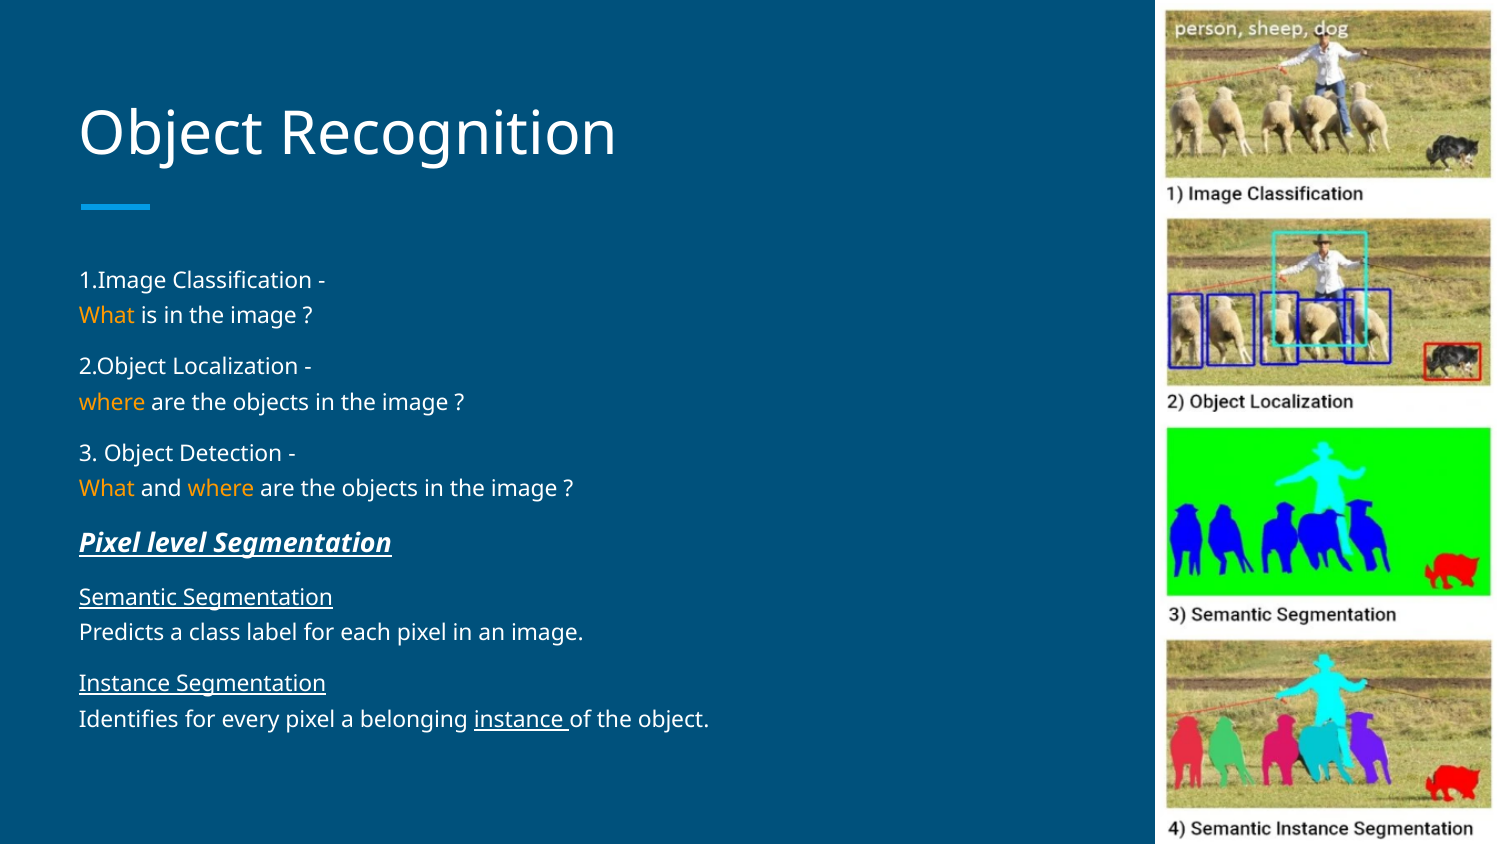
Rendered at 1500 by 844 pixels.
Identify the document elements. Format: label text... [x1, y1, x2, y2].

list 1.Image Classification - What is in the image ? 2.Object Localization - where are the objects in the image ? 3. Object Detection - What and where are the objects in the image ? Pixel level Segmentation Semantic Segmentation Predicts a class label for each pixel in an image. Instance Segmentation Identifies for every pixel a belonging instance of the object. [63, 244, 1080, 750]
title Object Recognition [63, 75, 1150, 188]
picture [1156, 0, 1500, 844]
